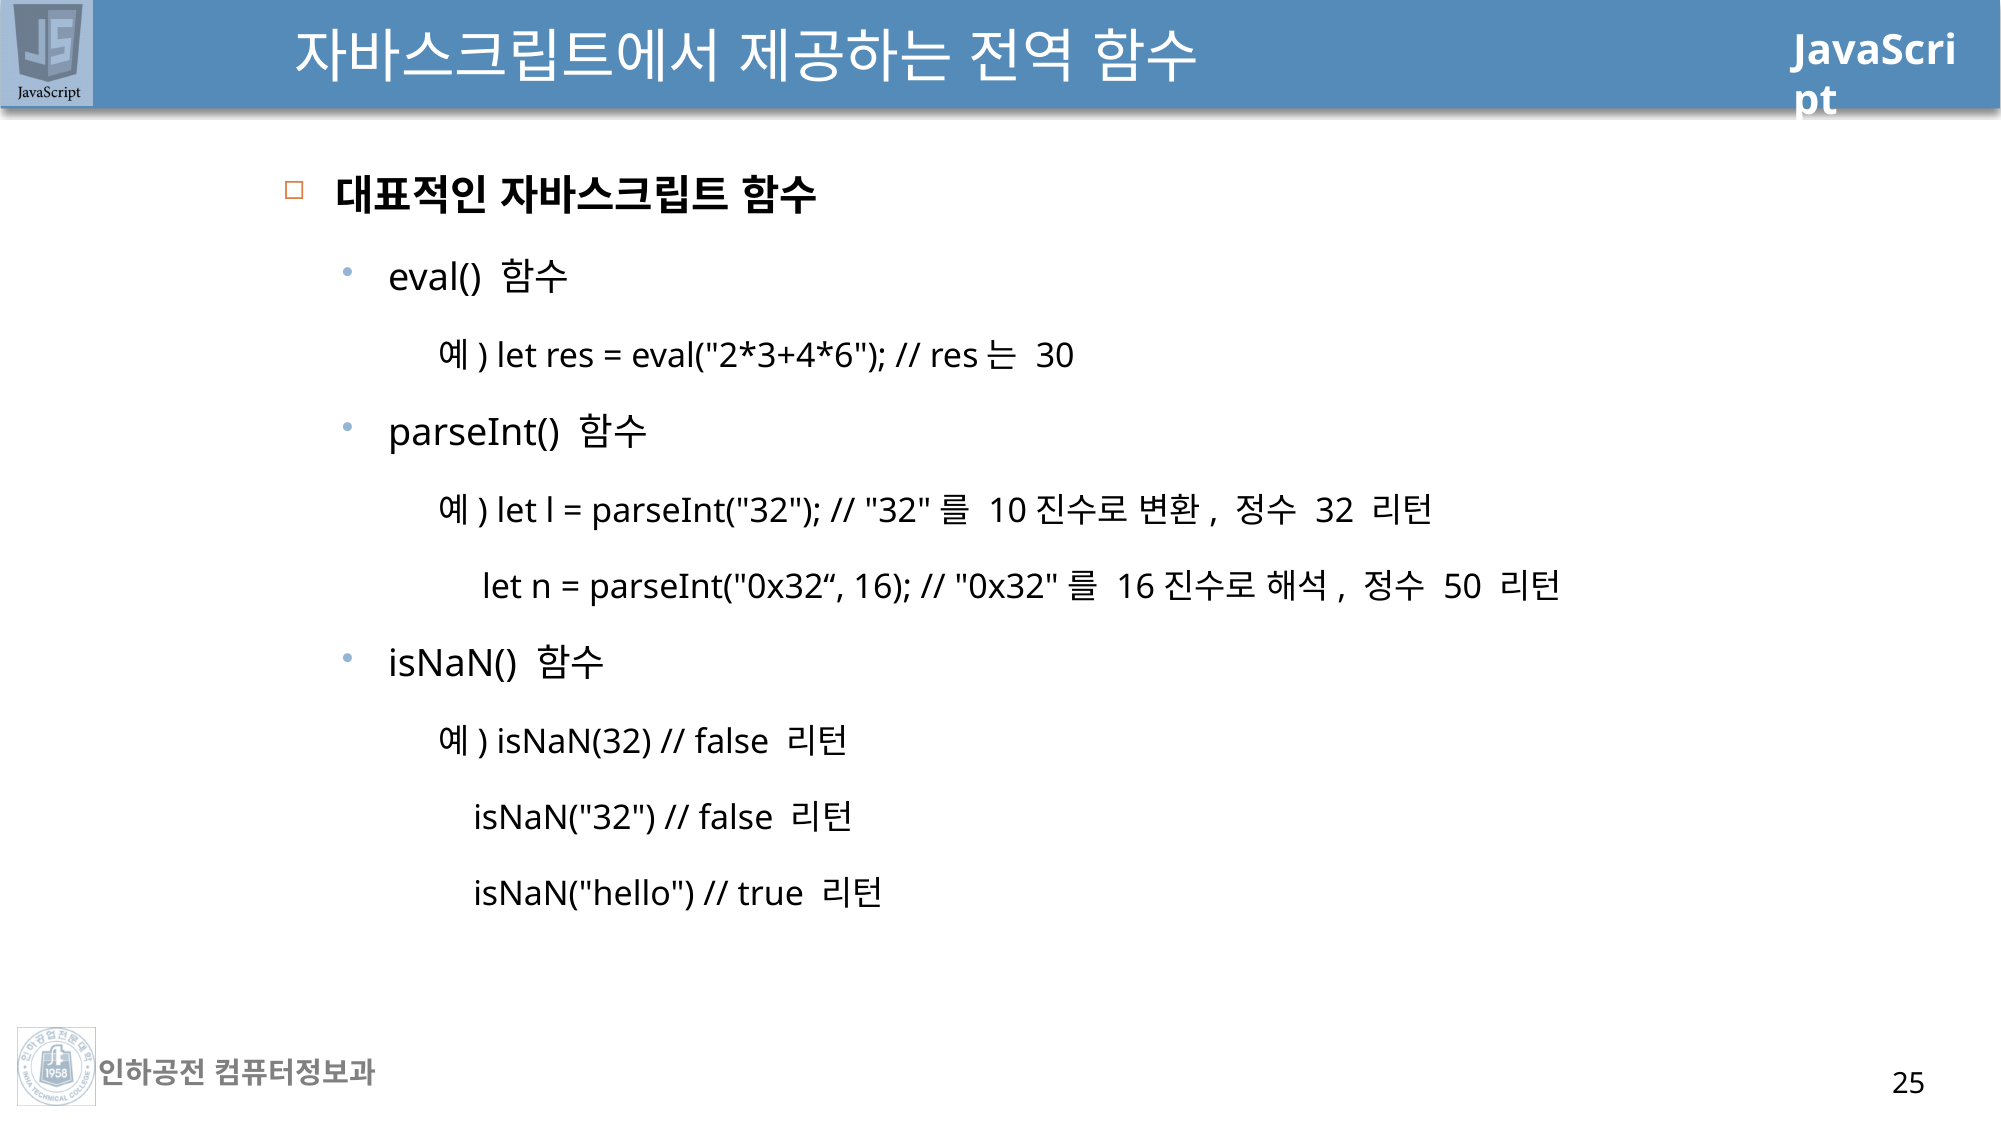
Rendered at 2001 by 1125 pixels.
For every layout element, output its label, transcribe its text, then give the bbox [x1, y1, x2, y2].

list 대표적인 자바스크립트 함수 eval() 함수 예) let res = eval("2*3+4*6"); // res는 30 parseInt() 함수 예) let l = parseInt("32"); // "32"를 10진수로 변환, 정수 32 리턴 let n = parseInt("0x32“, 16); // "0x32"를 16진수로 해석, 정수 50 리턴 isNaN() 함수 예) isNaN(32) // false 리턴 isNaN("32") // false 리턴 isNaN("hello") // true 리턴 [267, 160, 1934, 988]
title 자바스크립트에서 제공하는 전역 함수 [279, 7, 1390, 102]
